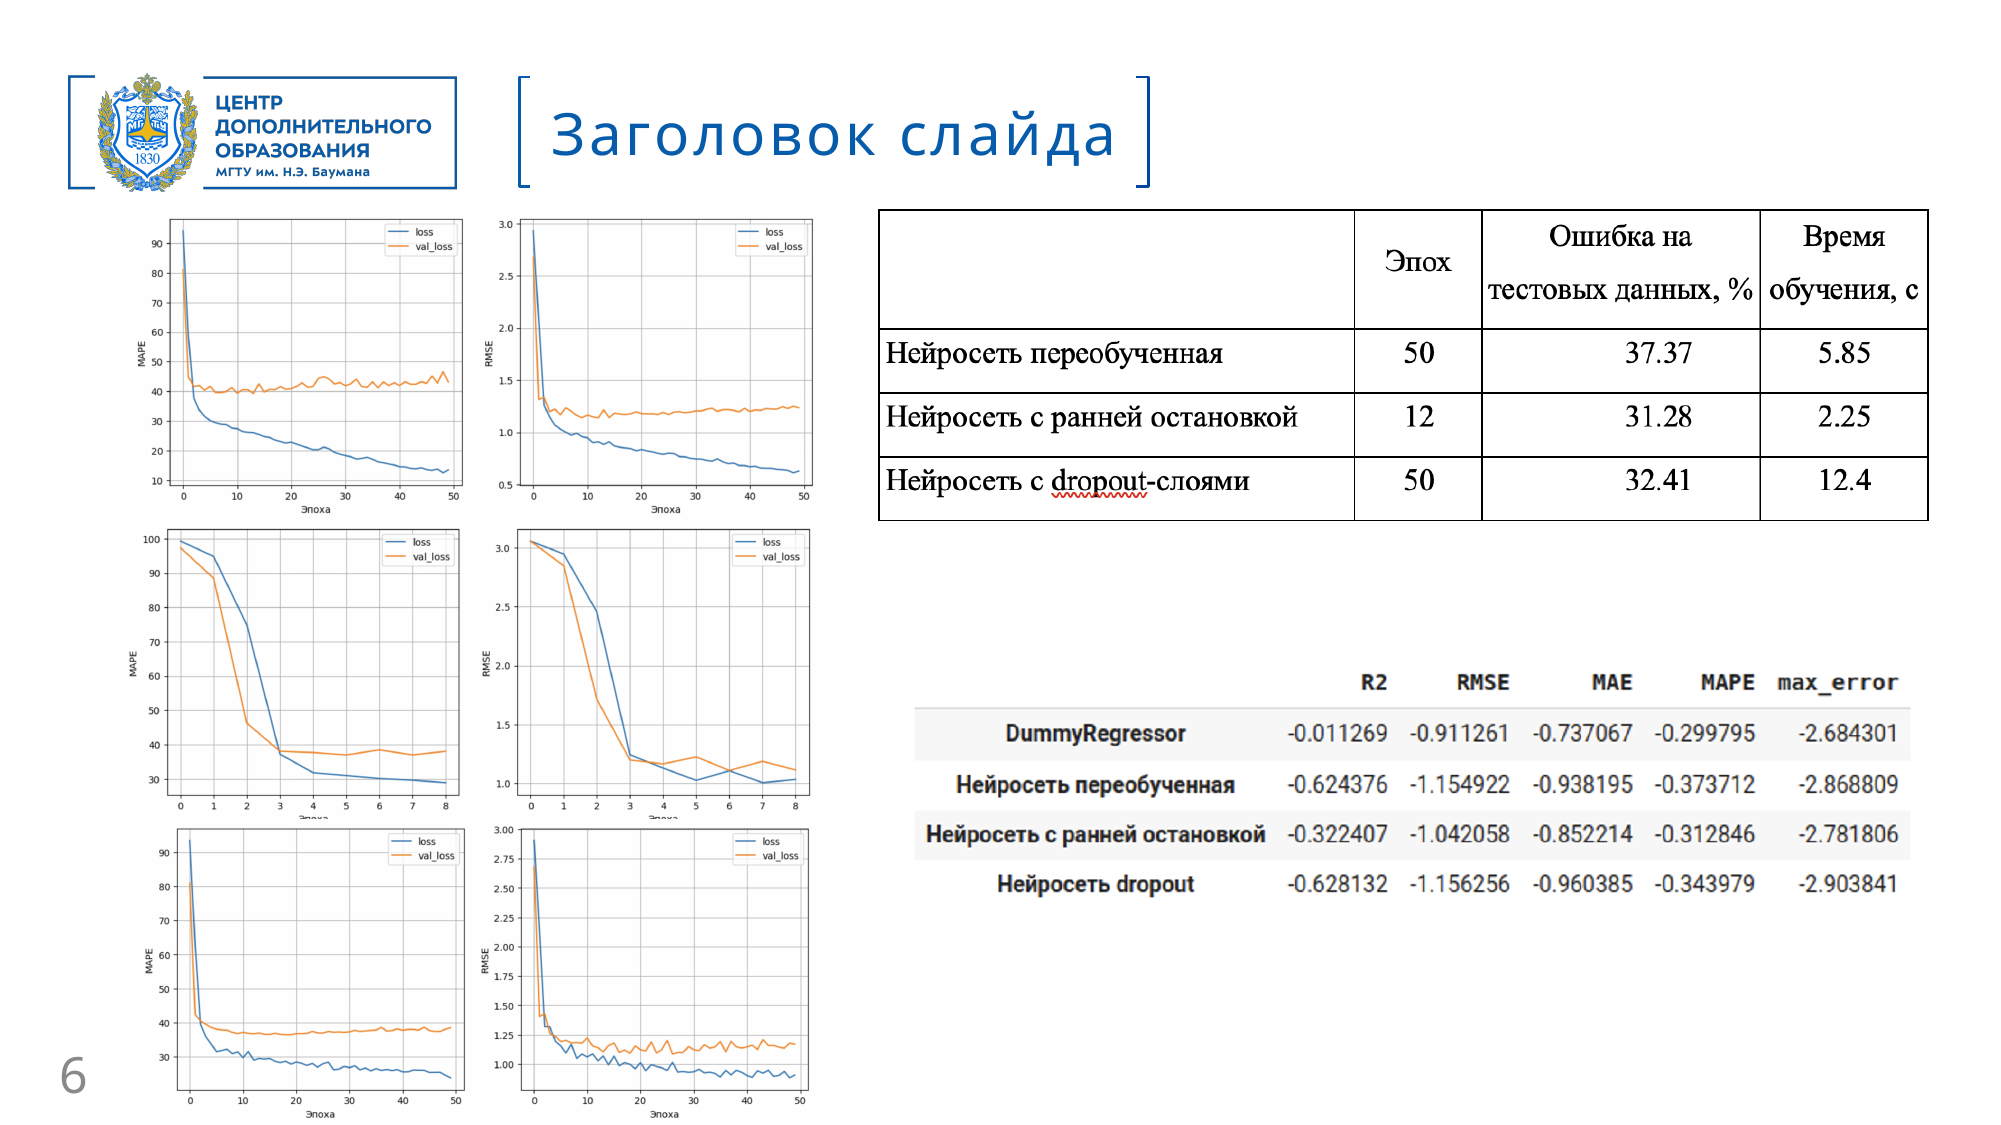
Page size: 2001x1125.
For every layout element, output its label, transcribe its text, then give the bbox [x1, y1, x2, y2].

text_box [519, 76, 1150, 187]
picture [878, 659, 1932, 918]
slide_number 6 [44, 1055, 133, 1101]
picture [119, 206, 827, 1125]
picture [68, 73, 457, 192]
picture [878, 207, 1932, 521]
